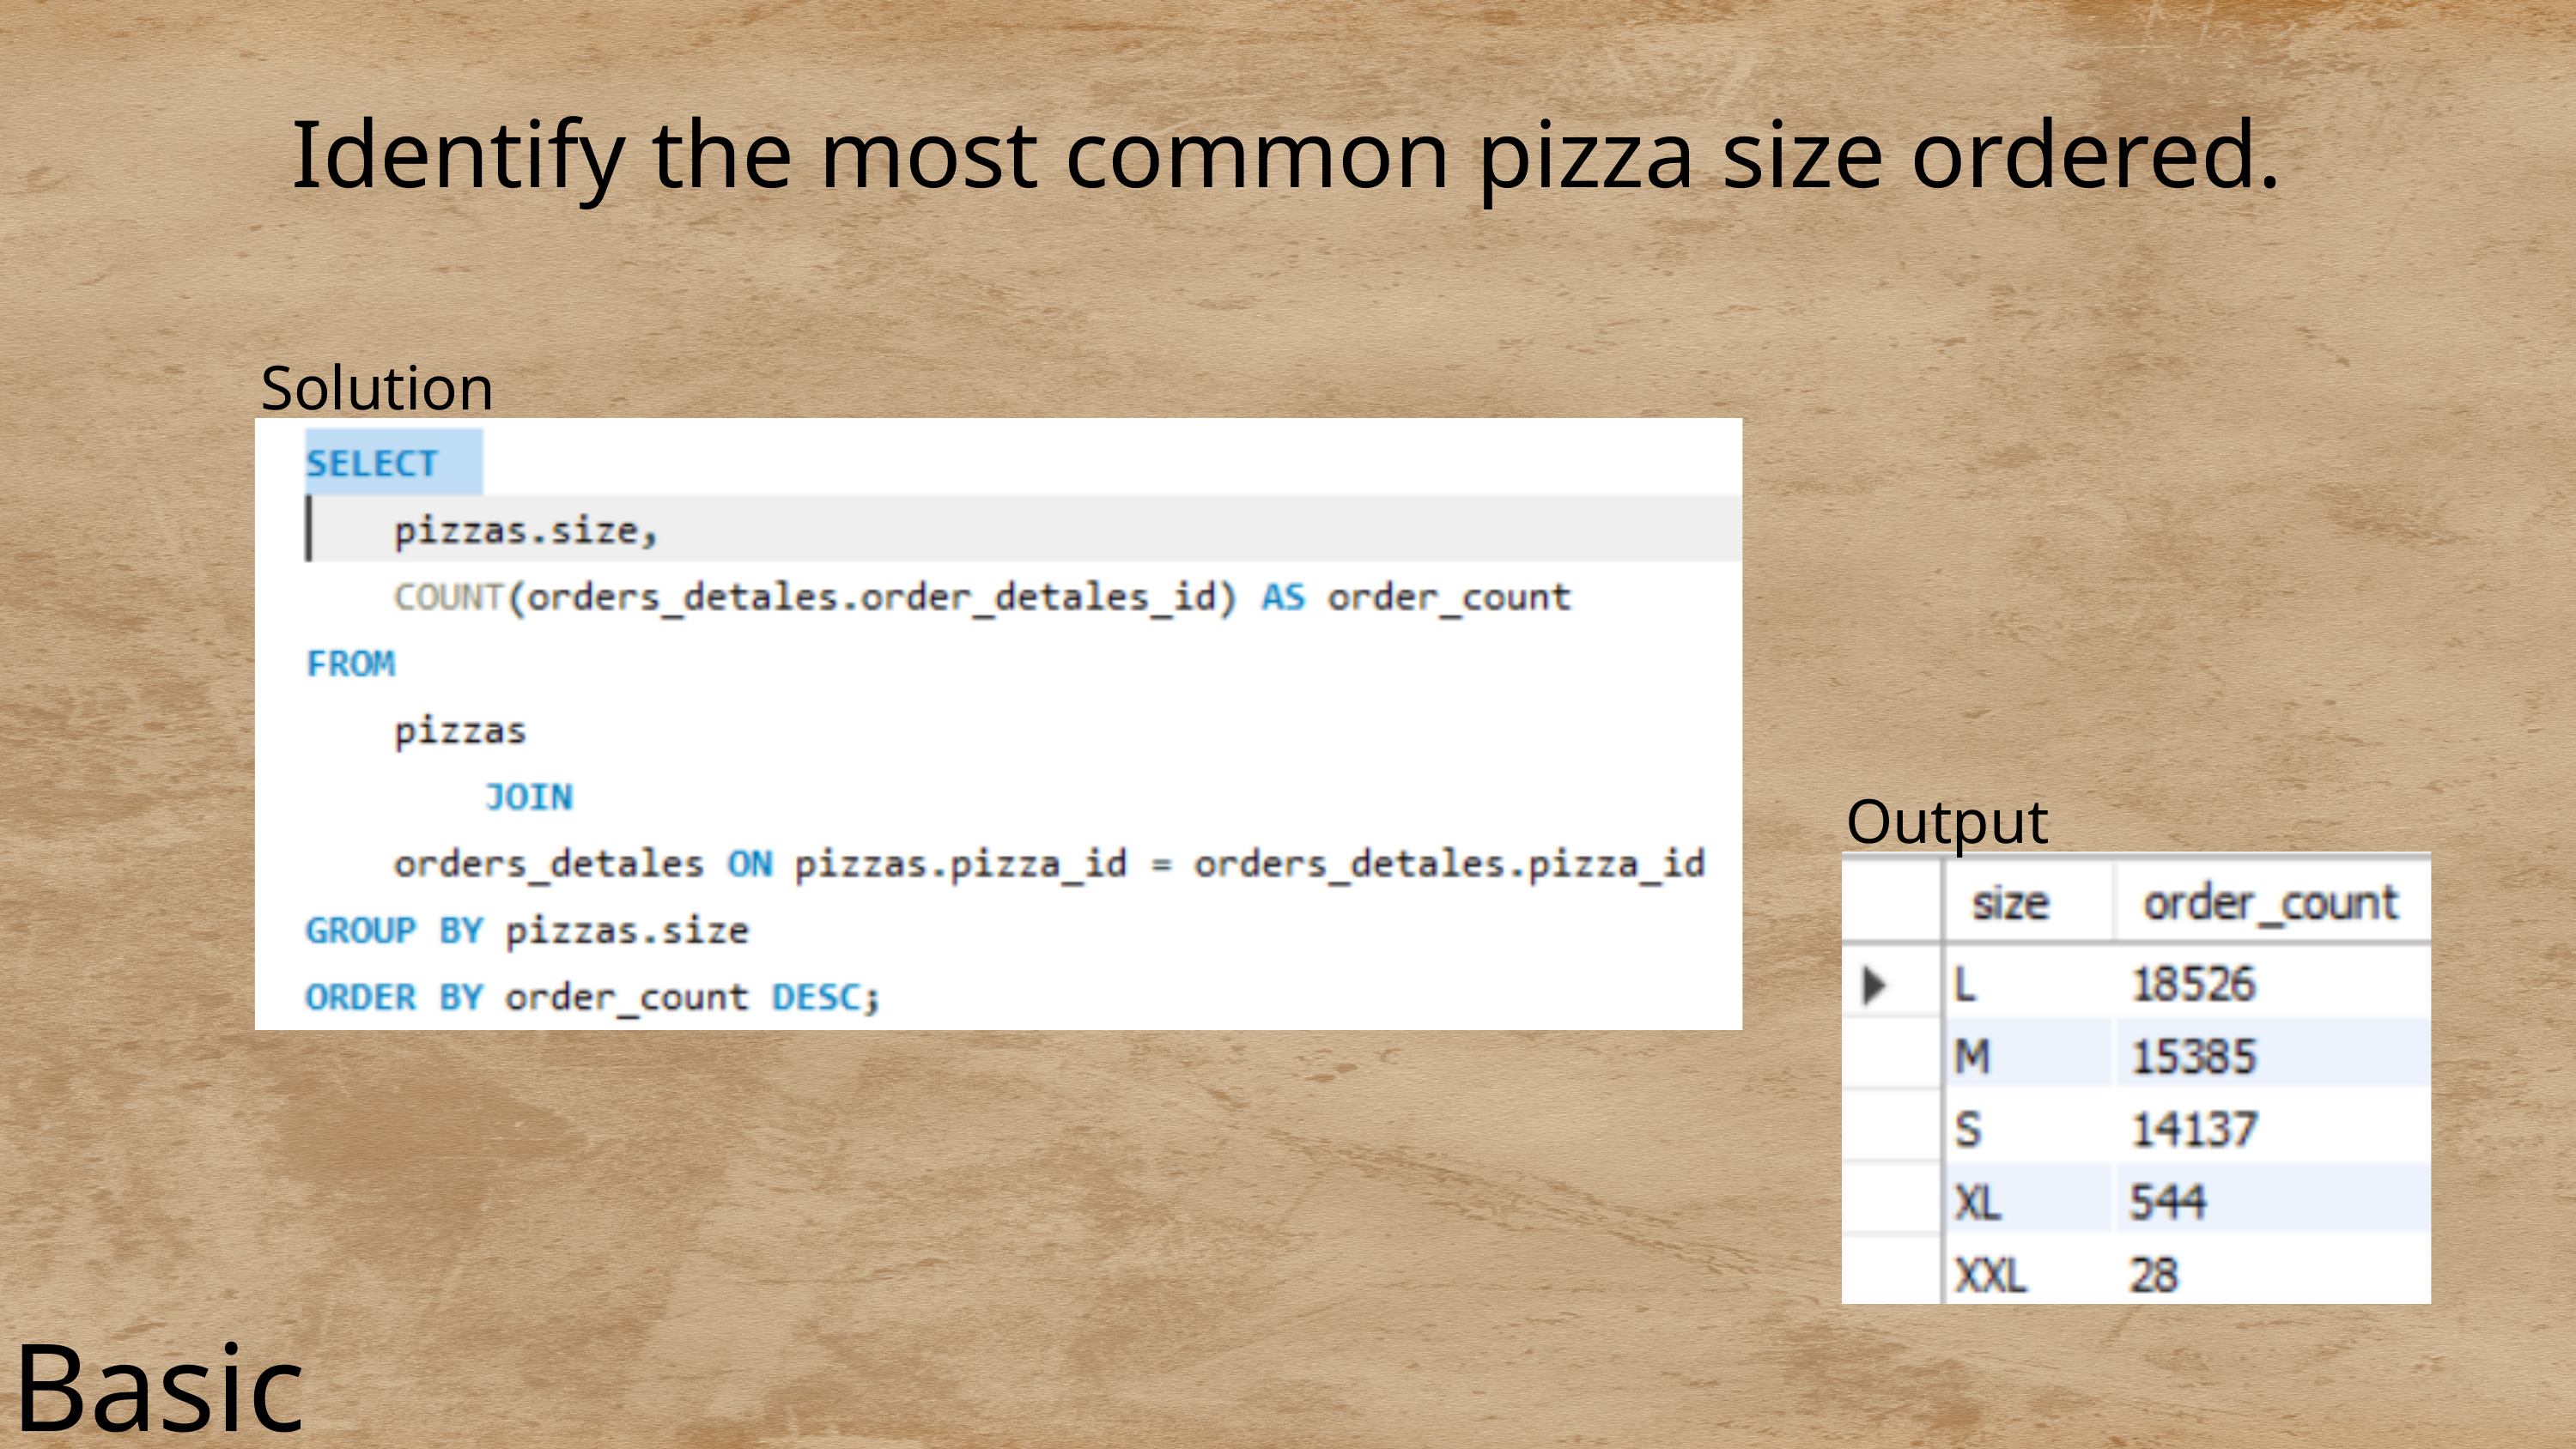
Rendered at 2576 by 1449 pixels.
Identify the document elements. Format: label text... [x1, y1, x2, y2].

text_box [254, 418, 1743, 1031]
text_box [0, 0, 2576, 1449]
text_box [1842, 852, 2432, 1304]
text_box Solution [254, 336, 501, 422]
text_box Output [1842, 769, 2053, 856]
text_box Identify the most common pizza size ordered. [254, 76, 2322, 206]
text_box Basic [0, 1286, 317, 1449]
